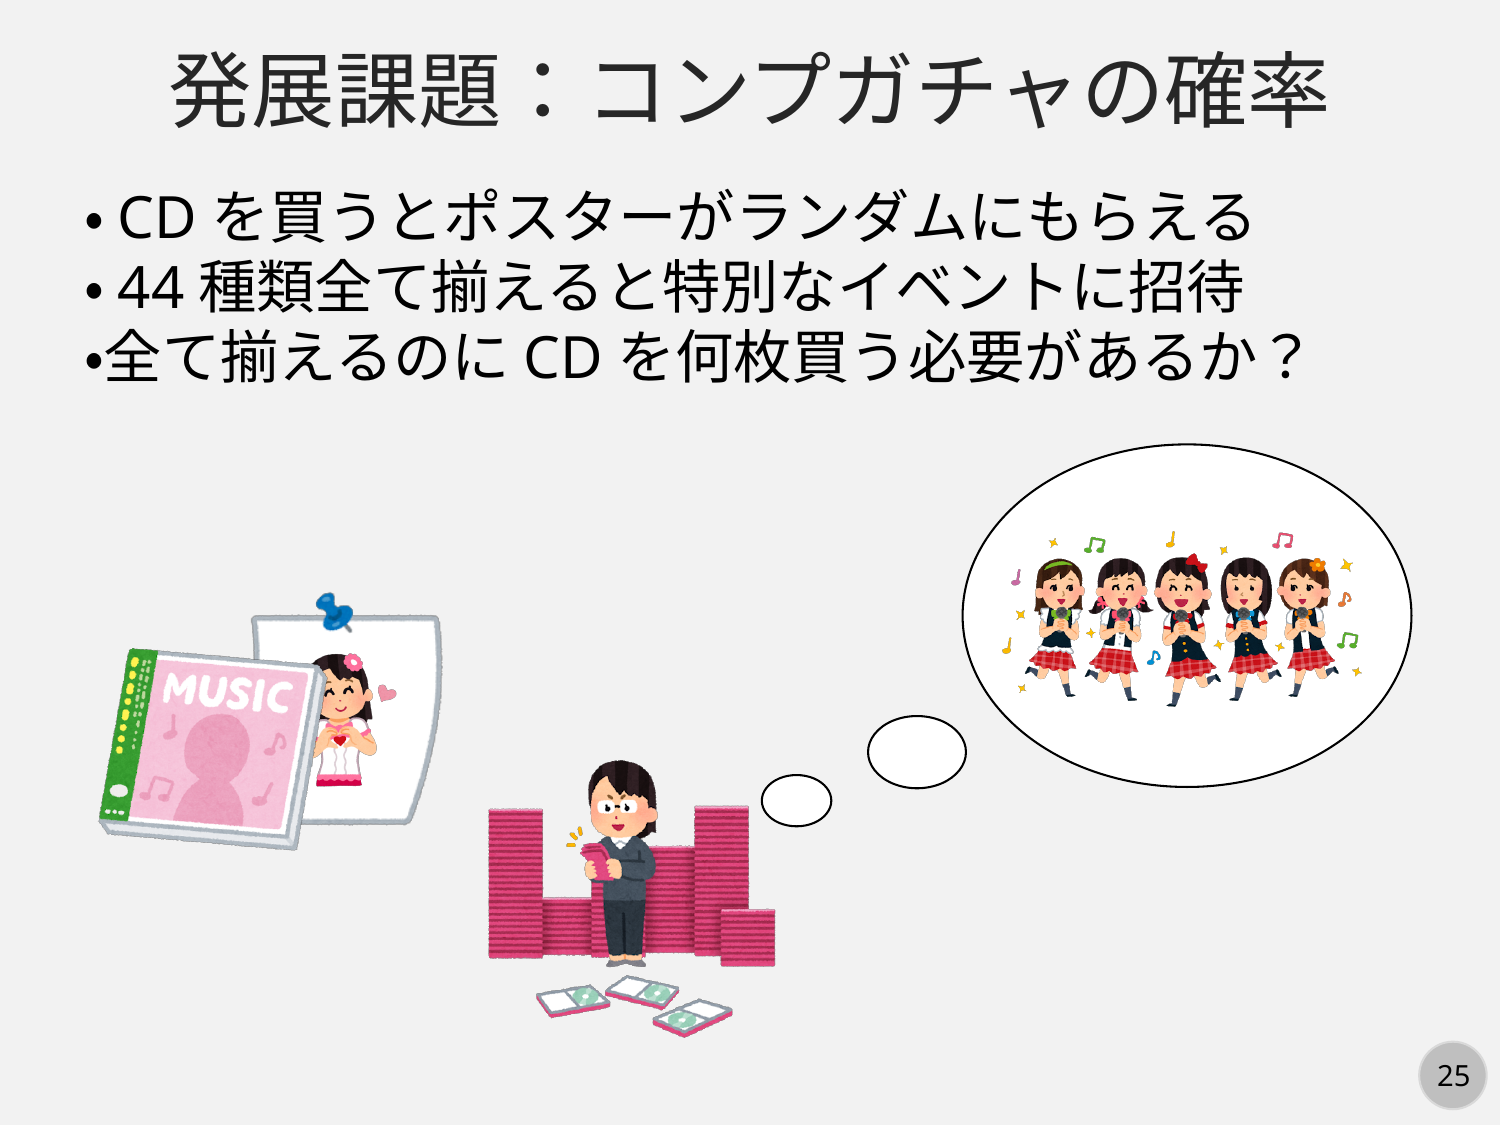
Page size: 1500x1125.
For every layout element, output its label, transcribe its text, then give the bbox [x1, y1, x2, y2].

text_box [962, 444, 1412, 787]
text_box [218, 586, 450, 832]
picture [88, 633, 337, 864]
picture [478, 739, 786, 1047]
list 発展課題：コンプガチャの確率 [0, 31, 1500, 155]
text_box [867, 715, 962, 790]
text_box [786, 774, 833, 828]
text_box ・CDを買うとポスターがランダムにもらえる ・44種類全て揃えると特別なイベントに招待 ・全て揃えるのにCDを何枚買う必要があるか？ [69, 172, 1332, 398]
